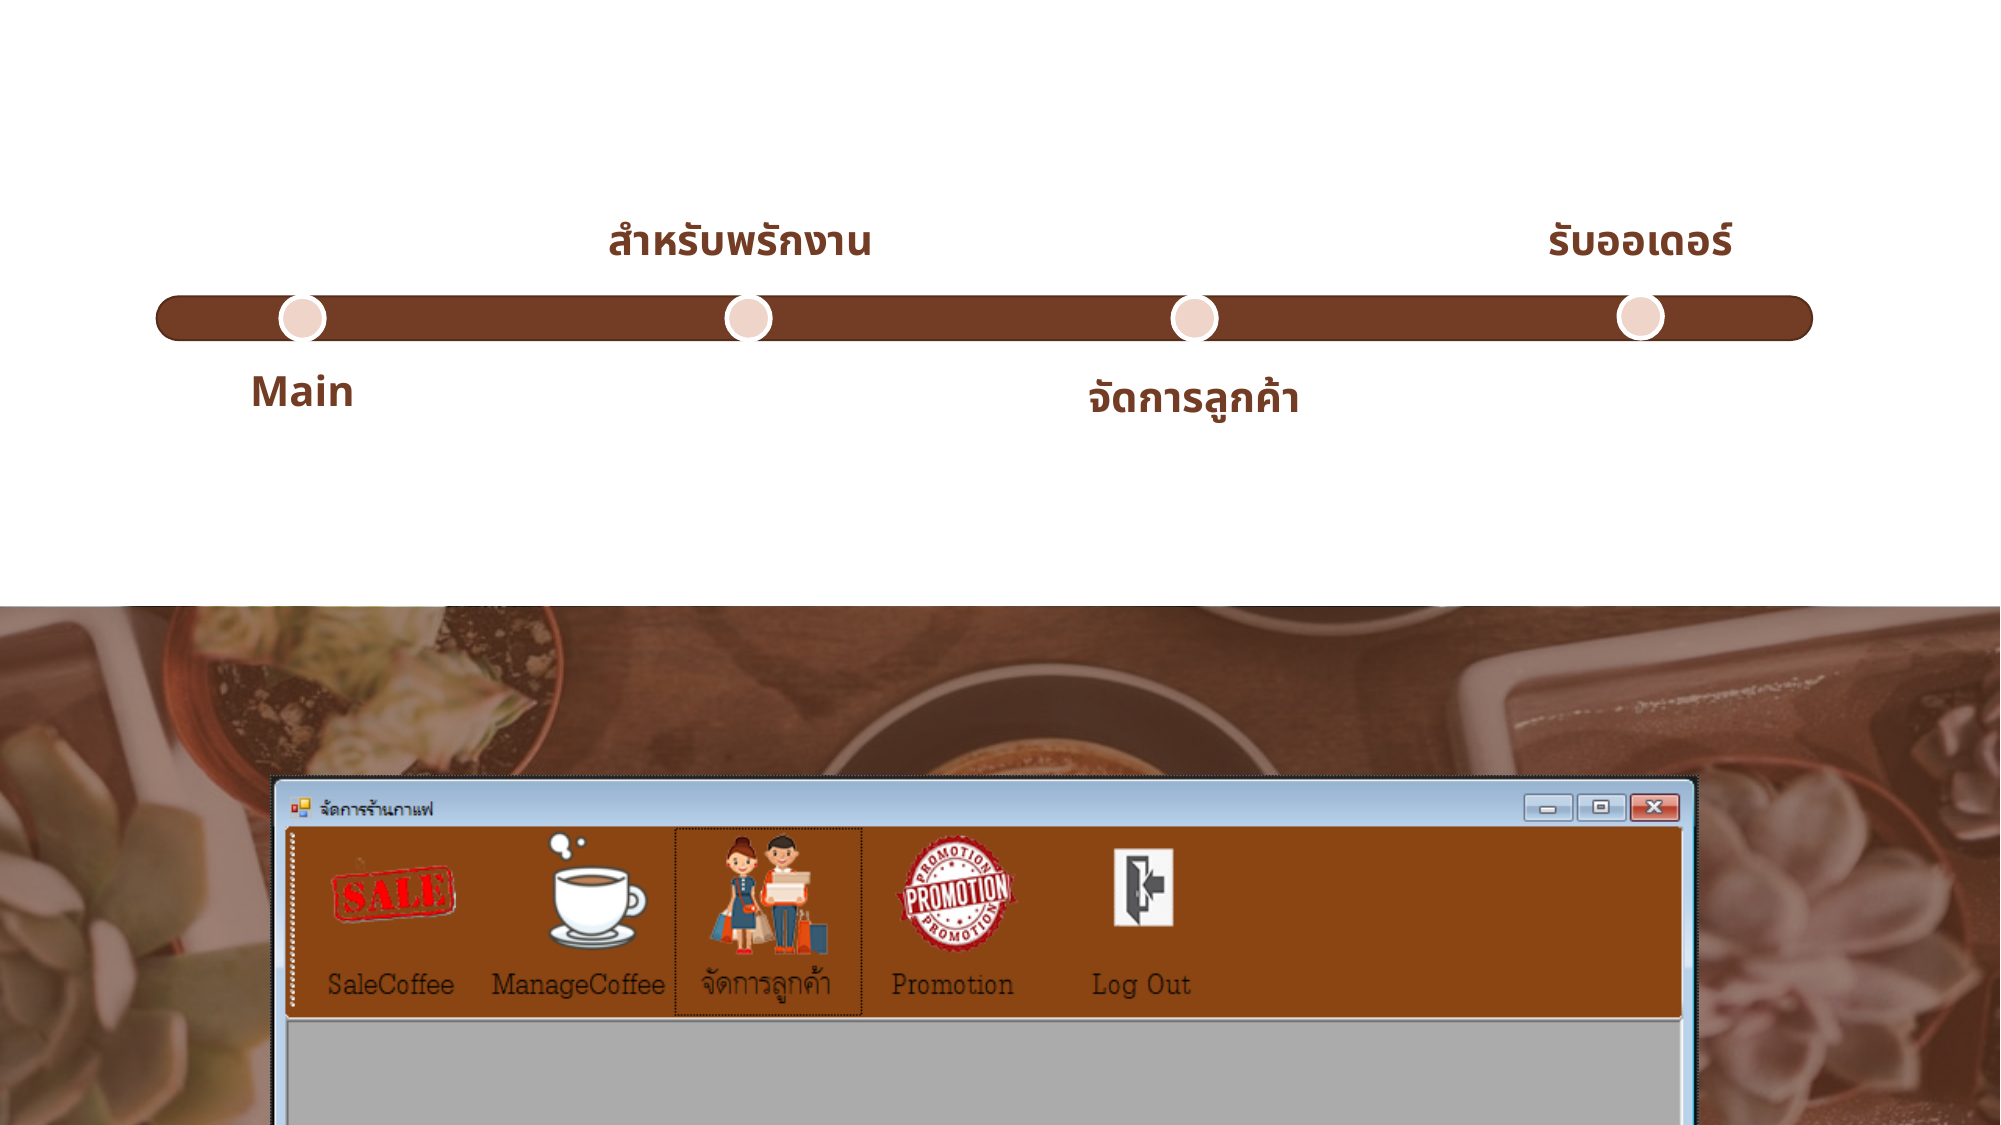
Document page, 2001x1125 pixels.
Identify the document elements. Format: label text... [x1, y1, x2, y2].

text_box Main [111, 356, 494, 422]
text_box [1196, 295, 1814, 342]
text_box [279, 295, 326, 342]
text_box [1617, 293, 1664, 340]
text_box [725, 295, 772, 342]
text_box รับออเดอร์ [1449, 206, 1832, 271]
picture [0, 606, 2000, 1125]
text_box จัดการลูกค้า [1003, 363, 1386, 428]
text_box [155, 295, 301, 342]
text_box สำหรับพรักงาน [549, 206, 932, 271]
text_box [750, 295, 1194, 342]
text_box [1171, 295, 1218, 342]
text_box [304, 295, 747, 342]
